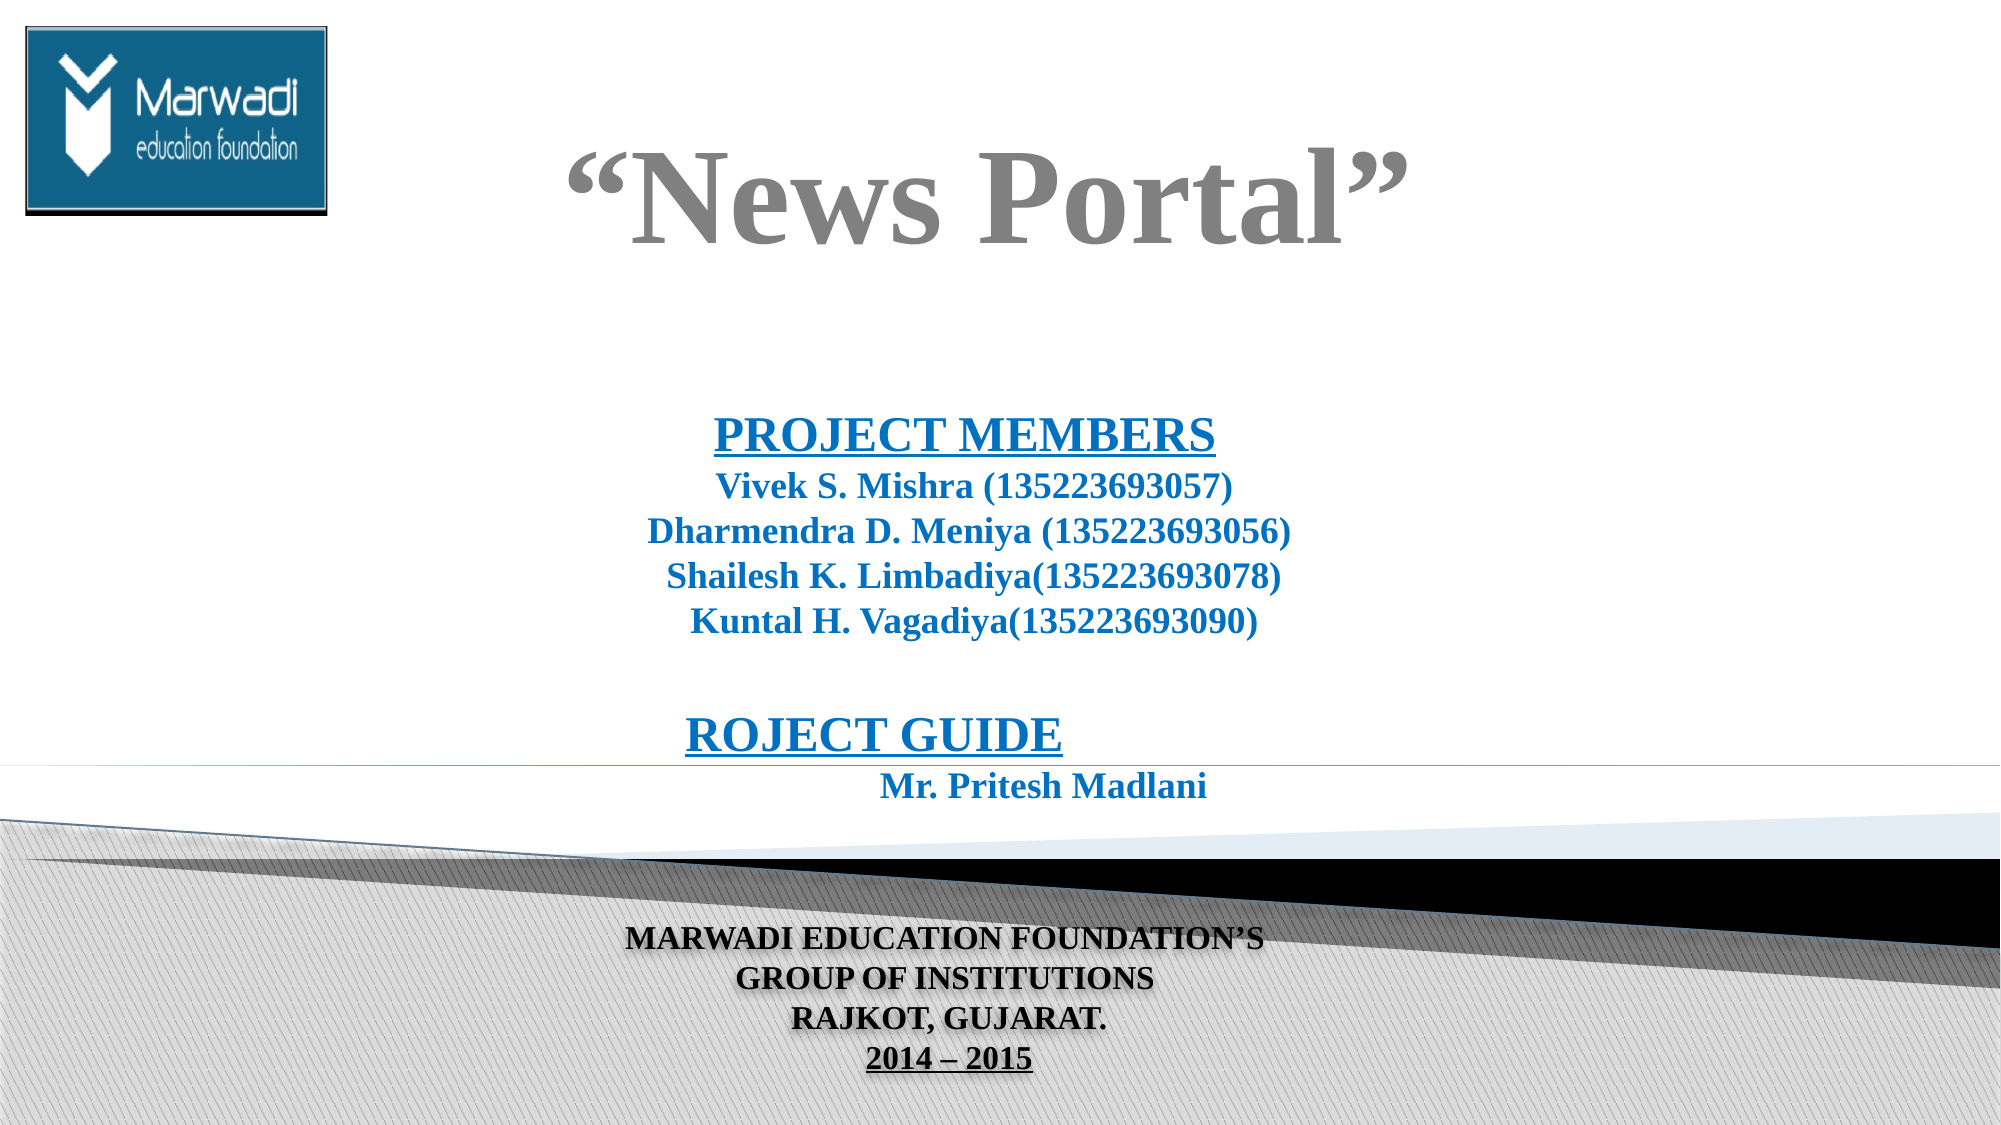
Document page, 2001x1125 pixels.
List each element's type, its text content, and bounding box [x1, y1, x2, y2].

picture [25, 25, 328, 216]
picture [7, 859, 631, 899]
subtitle “News Portal” [438, 98, 1548, 348]
text_box PROJECT MEMBERS Vivek S. Mishra (135223693057) Dharmendra D. Meniya (135223693056) Shailesh K. Limbadiya(135223693078) Kuntal H. Vagadiya(135223693090) ROJECT GUIDE Mr. Pritesh Madlani [631, 393, 1318, 904]
picture [1455, 916, 2000, 989]
picture [708, 904, 1329, 908]
text_box MARWADI EDUCATION FOUNDATION’S GROUP OF INSTITUTIONS RAJKOT, GUJARAT. 2014 – 2015 [444, 908, 1455, 1084]
